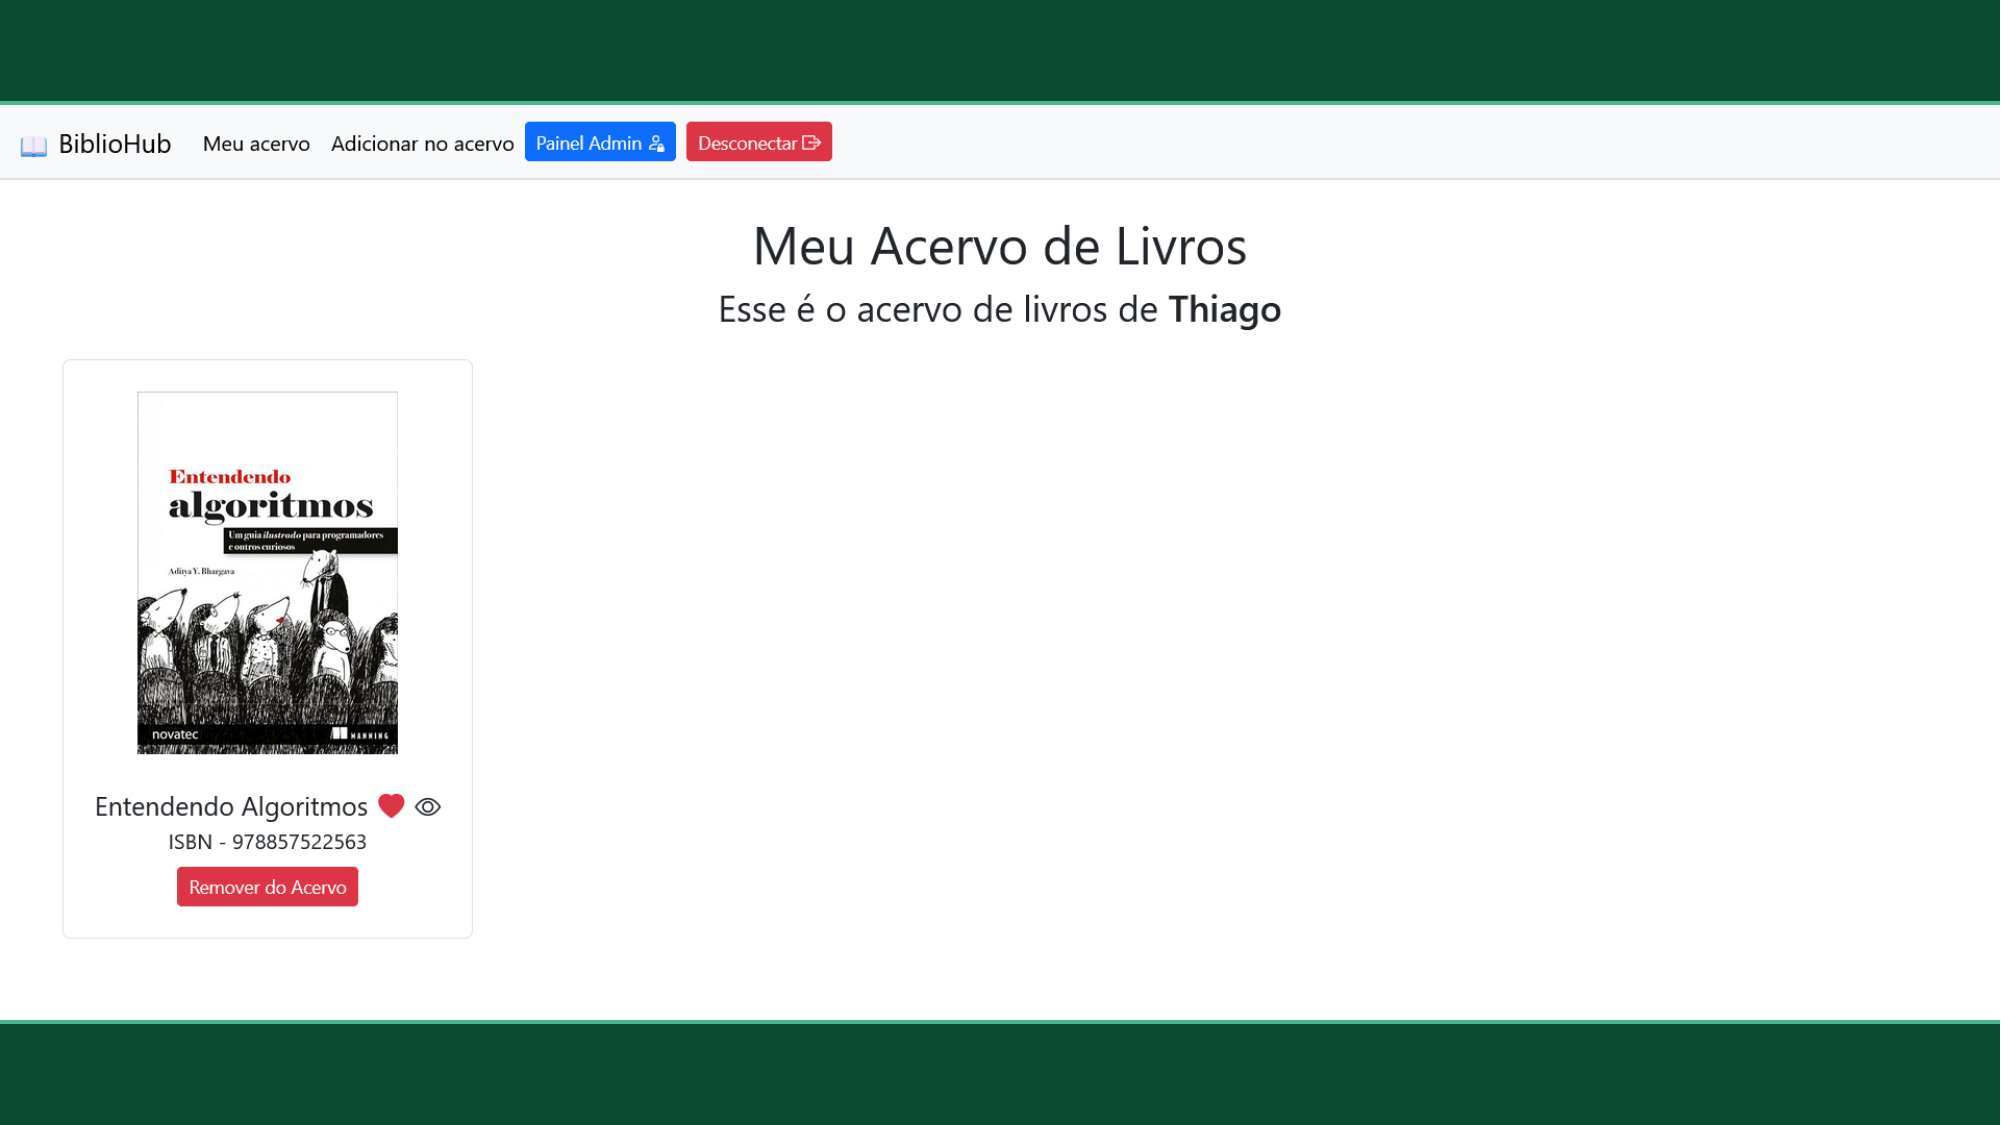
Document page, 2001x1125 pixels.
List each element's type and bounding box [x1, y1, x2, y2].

picture [0, 104, 2000, 1021]
